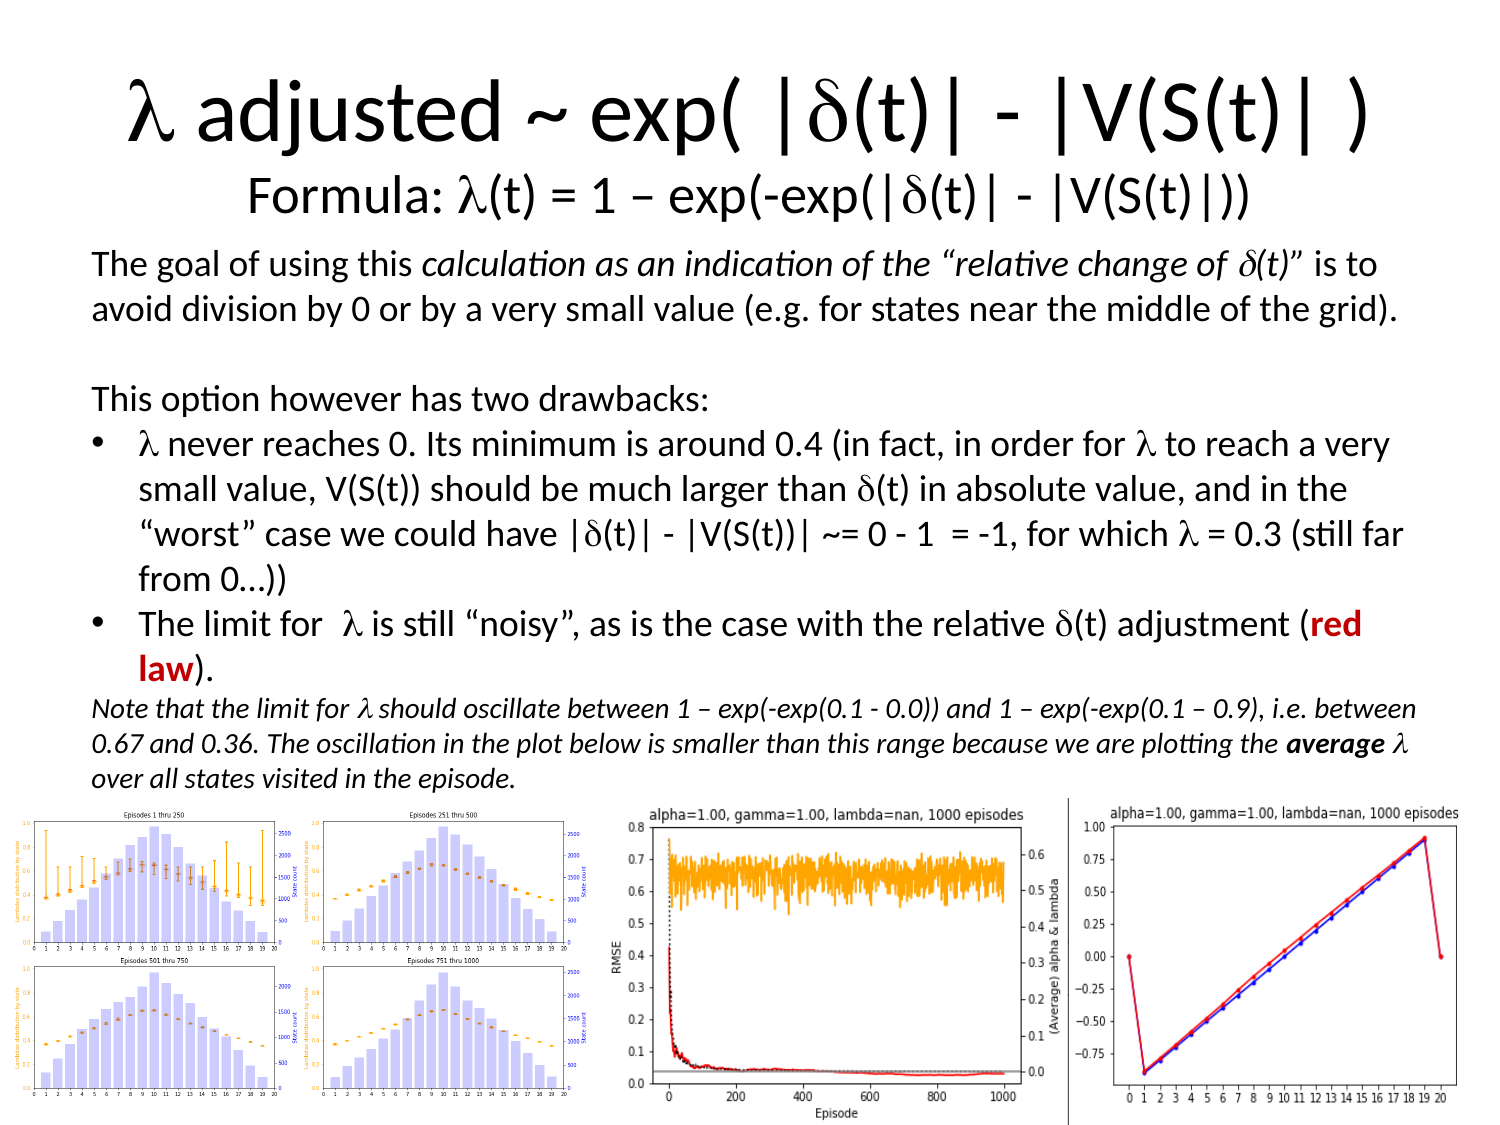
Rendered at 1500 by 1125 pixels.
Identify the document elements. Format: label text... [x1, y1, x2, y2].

text_box The goal of using this calculation as an indication of the “relative change of (t)” is to avoid division by 0 or by a very small value (e.g. for states near the middle of the grid). This option however has two drawbacks:  never reaches 0. Its minimum is around 0.4 (in fact, in order for  to reach a very small value, V(S(t)) should be much larger than (t) in absolute value, and in the “worst” case we could have |(t)| - |V(S(t))| ~= 0 - 1 = -1, for which  = 0.3 (still far from 0…)) The limit for is still “noisy”, as is the case with the relative (t) adjustment (red law). Note that the limit for  should oscillate between 1 – exp(-exp(0.1 - 0.0)) and 1 – exp(-exp(0.1 – 0.9), i.e. between 0.67 and 0.36. The oscillation in the plot below is smaller than this range because we are plotting the average  over all states visited in the episode. [76, 231, 1436, 799]
picture [604, 797, 1070, 1125]
title  adjusted ~ exp( |(t)| - |V(S(t)| ) Formula: (t) = 1 – exp(-exp(|(t)| - |V(S(t)|)) [75, 45, 1425, 233]
picture [5, 797, 596, 1107]
picture [1072, 793, 1471, 1113]
